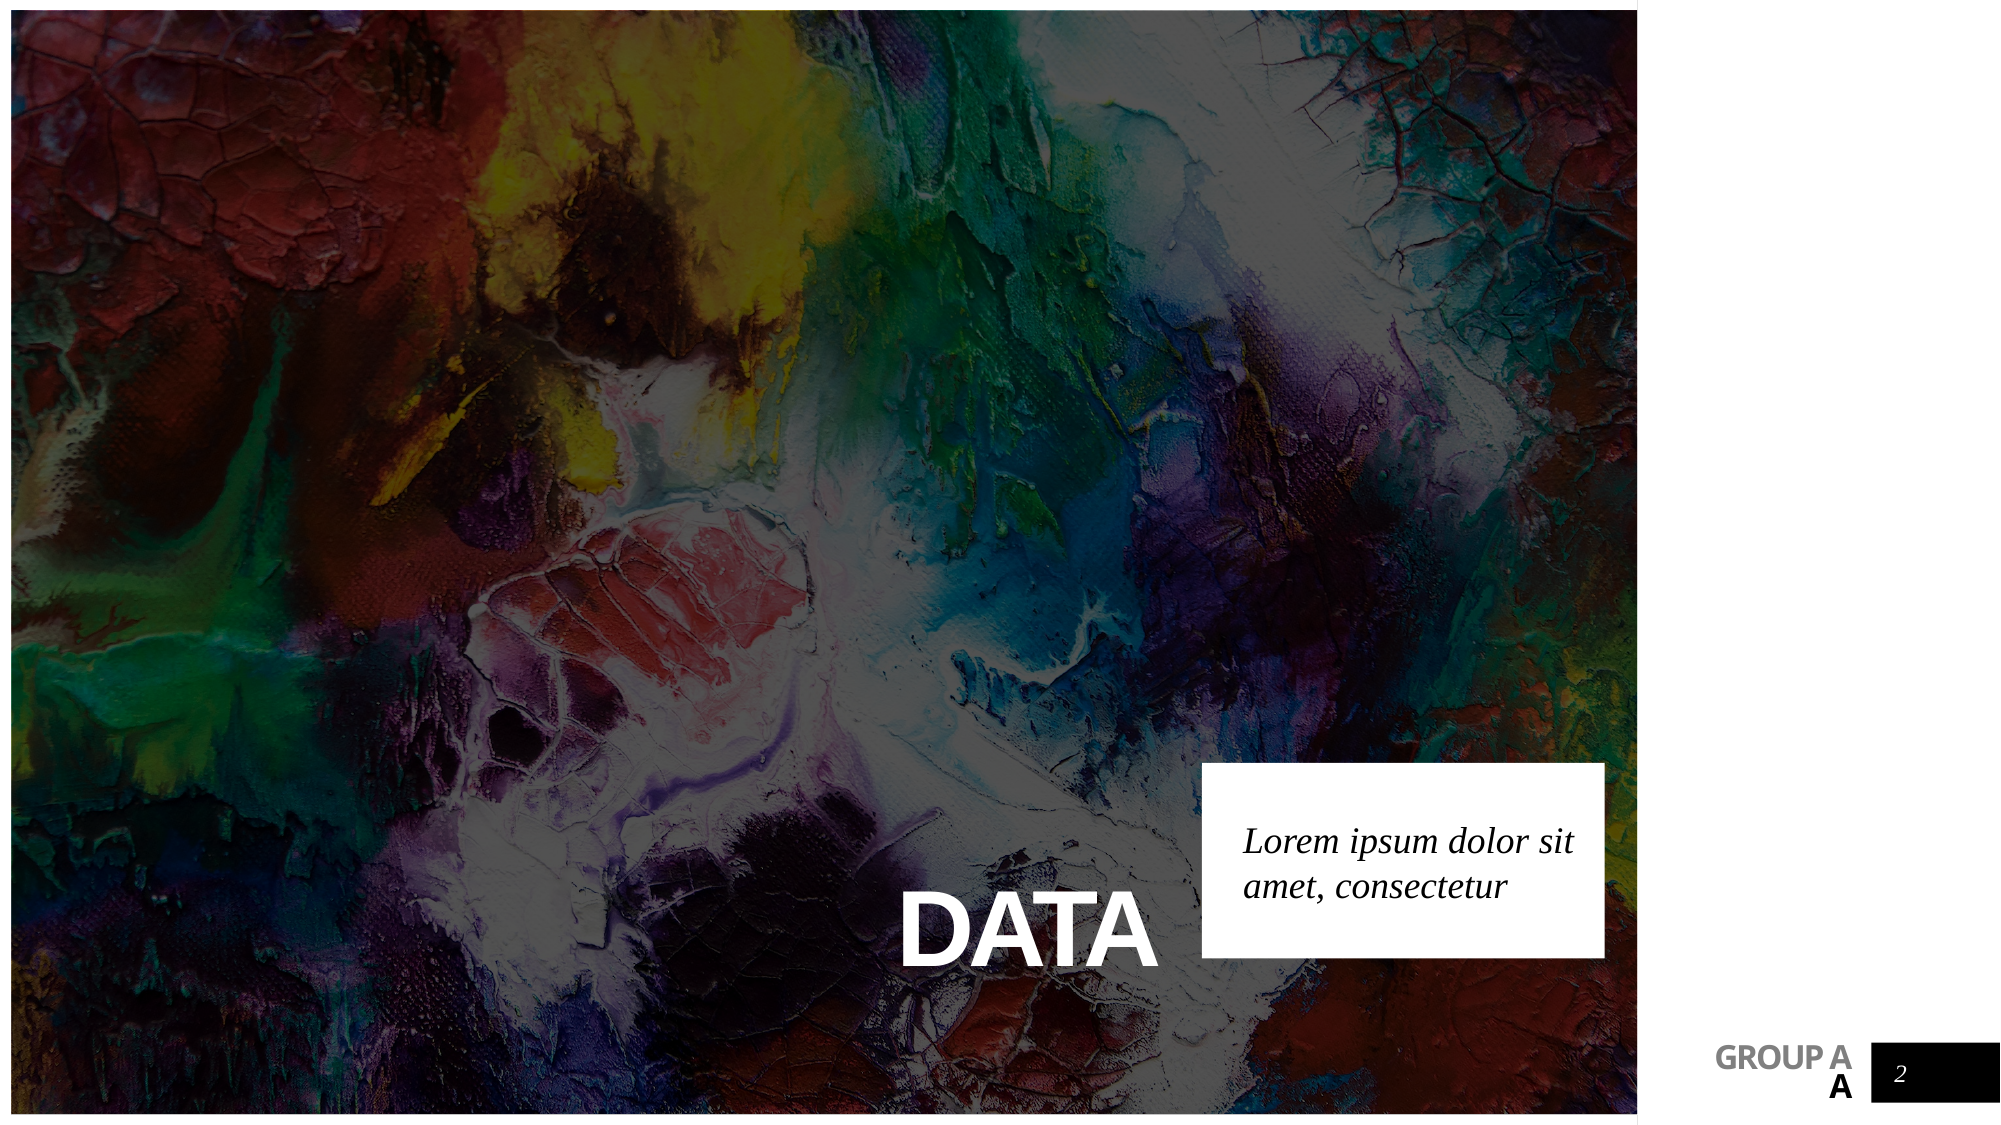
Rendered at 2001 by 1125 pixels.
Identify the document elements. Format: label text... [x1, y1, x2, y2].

picture [11, 10, 1638, 1114]
slide_number 2 [1877, 1050, 1924, 1096]
